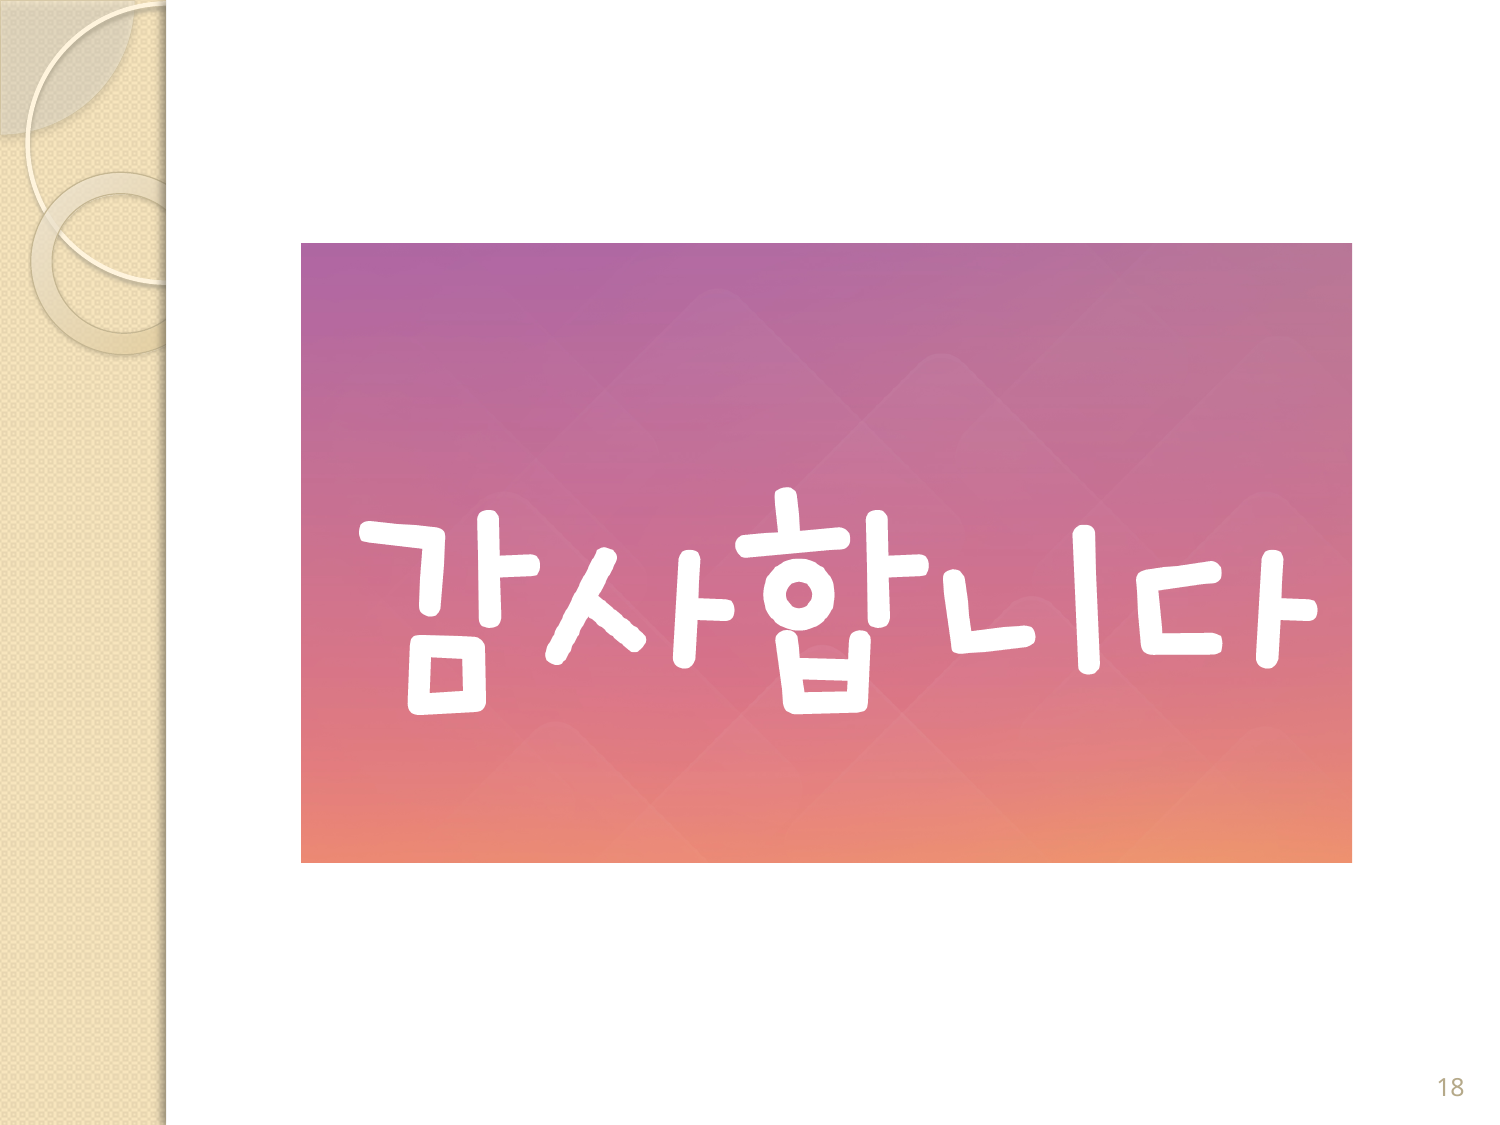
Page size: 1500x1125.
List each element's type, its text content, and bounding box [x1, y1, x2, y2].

slide_number 18 [1413, 1034, 1488, 1113]
picture [300, 243, 1353, 863]
